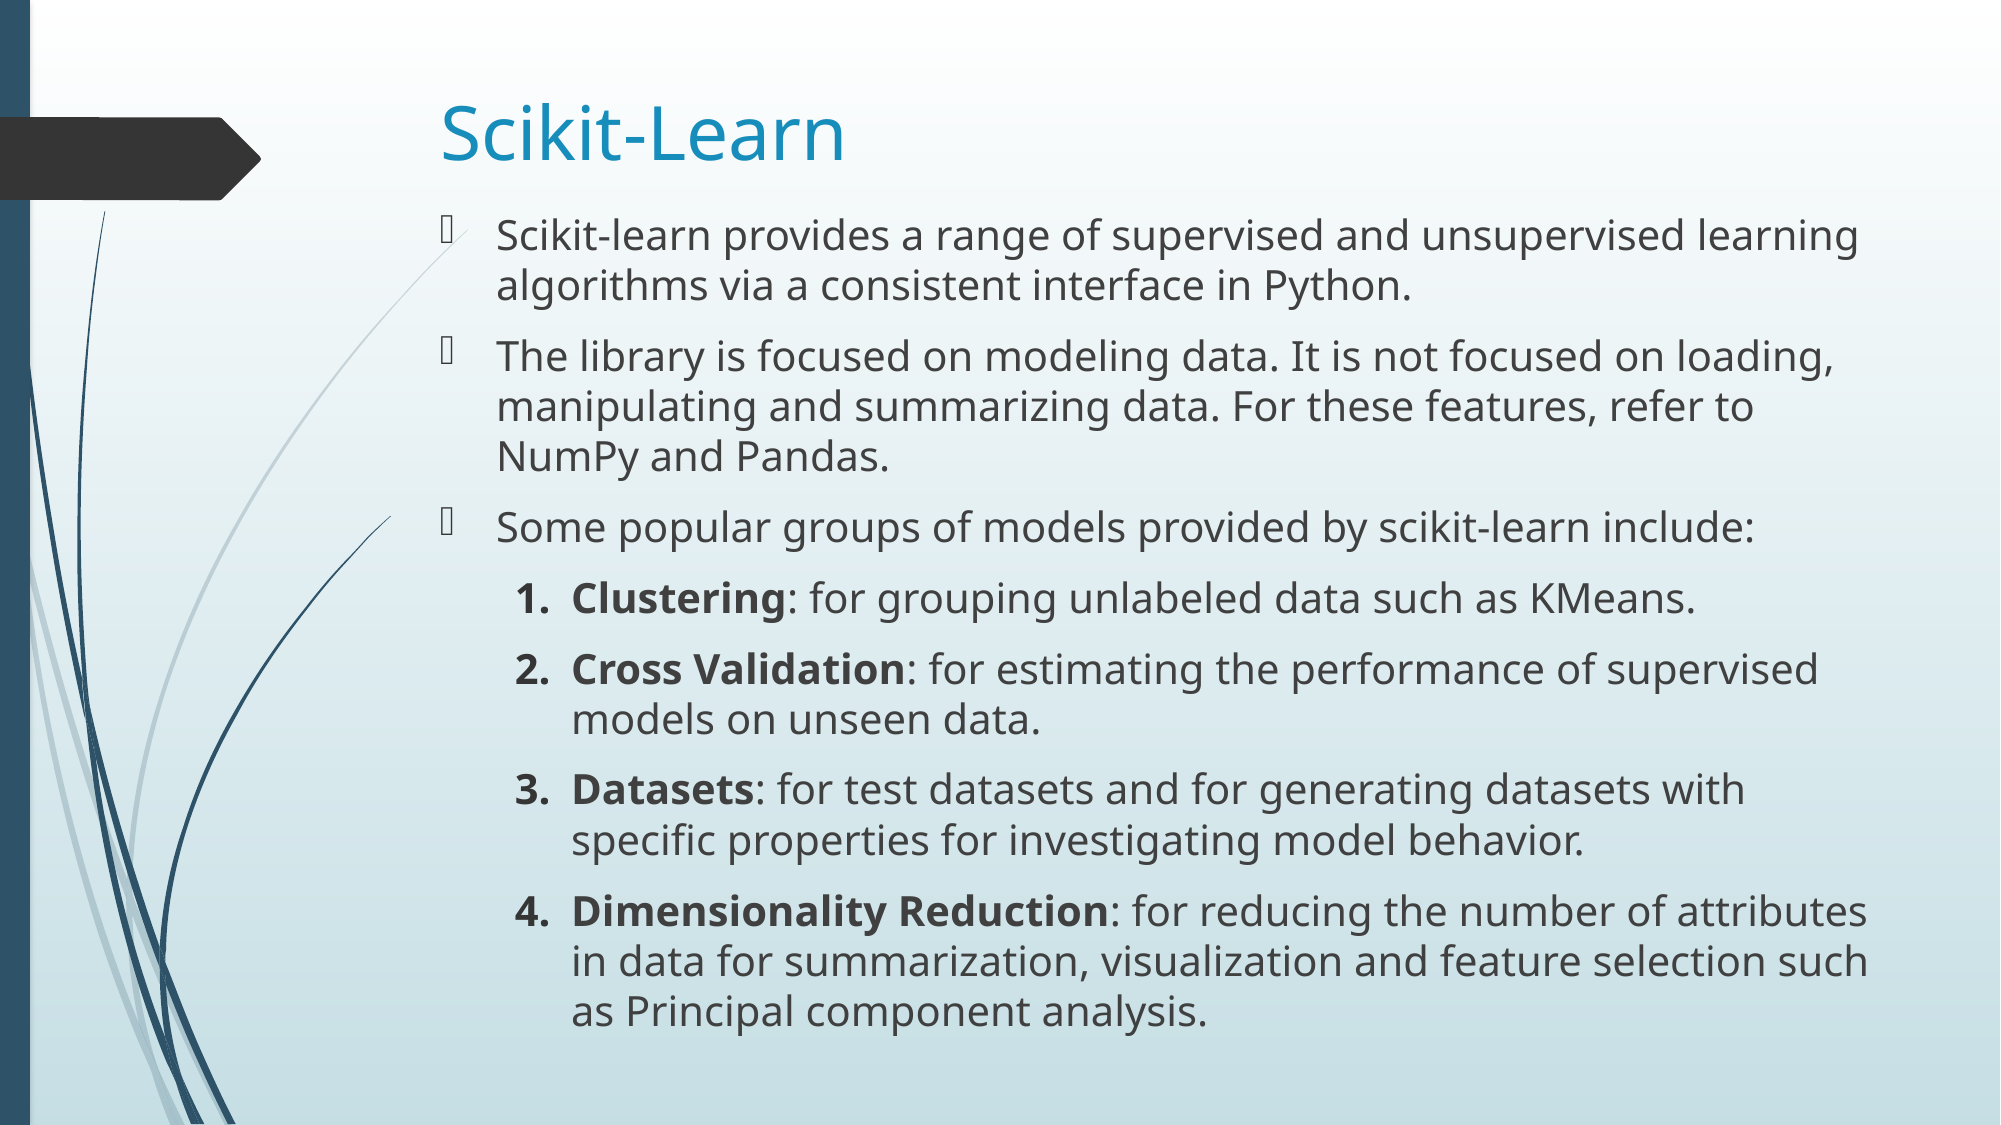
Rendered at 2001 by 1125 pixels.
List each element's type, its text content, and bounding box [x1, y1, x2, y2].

list Scikit-learn provides a range of supervised and unsupervised learning algorithms via a consistent interface in Python. The library is focused on modeling data. It is not focused on loading, manipulating and summarizing data. For these features, refer to NumPy and Pandas. Some popular groups of models provided by scikit-learn include: Clustering: for grouping unlabeled data such as KMeans. Cross Validation: for estimating the performance of supervised models on unseen data. Datasets: for test datasets and for generating datasets with specific properties for investigating model behavior. Dimensionality Reduction: for reducing the number of attributes in data for summarization, visualization and feature selection such as Principal component analysis. [424, 201, 1888, 1065]
title Scikit-Learn [425, 77, 1888, 201]
